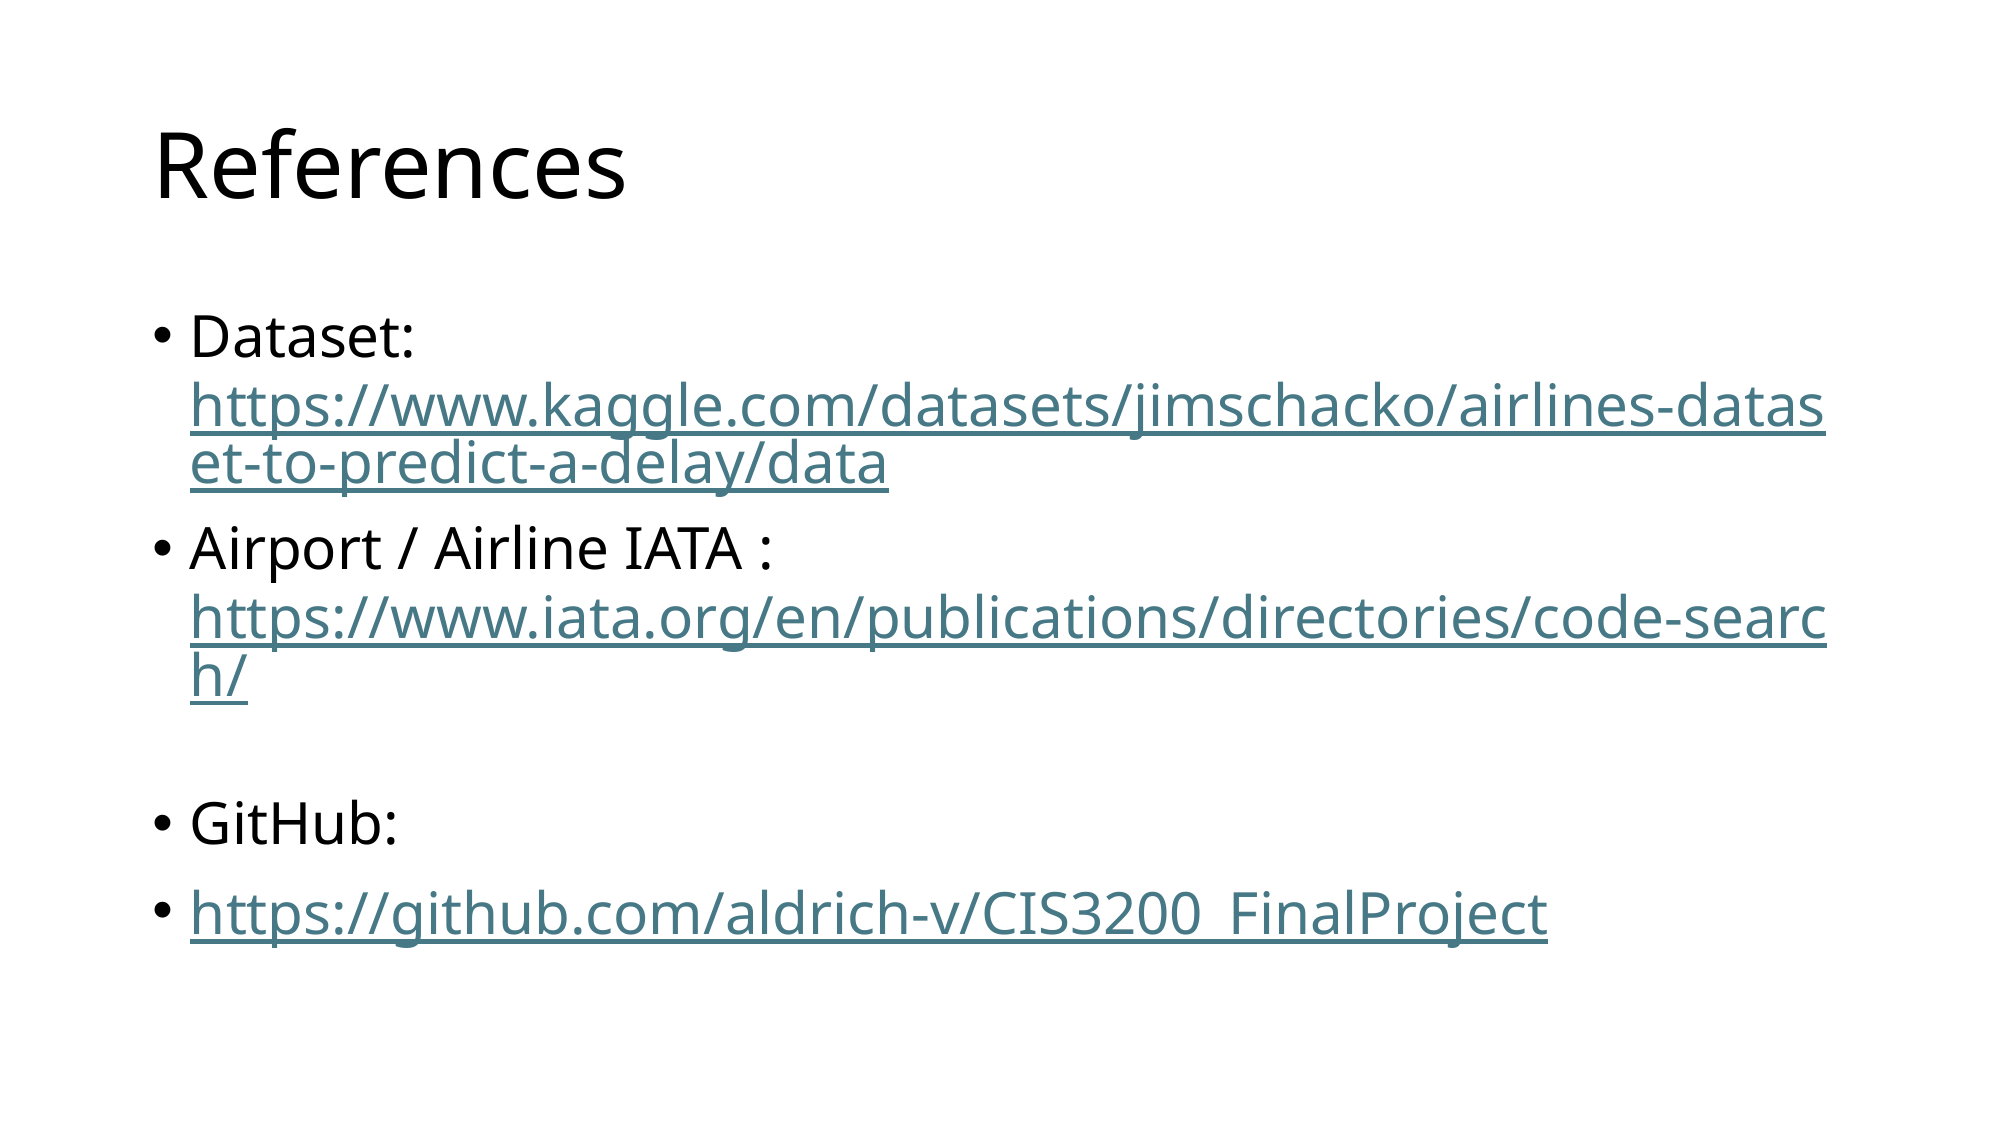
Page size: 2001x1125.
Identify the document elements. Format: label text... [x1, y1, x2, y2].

title References [137, 59, 1863, 278]
list Dataset: https://www.kaggle.com/datasets/jimschacko/airlines-dataset-to-predict-a-delay/data Airport / Airline IATA : https://www.iata.org/en/publications/directories/code-search/ GitHub: https://github.com/aldrich-v/CIS3200_FinalProject [137, 299, 1863, 1014]
